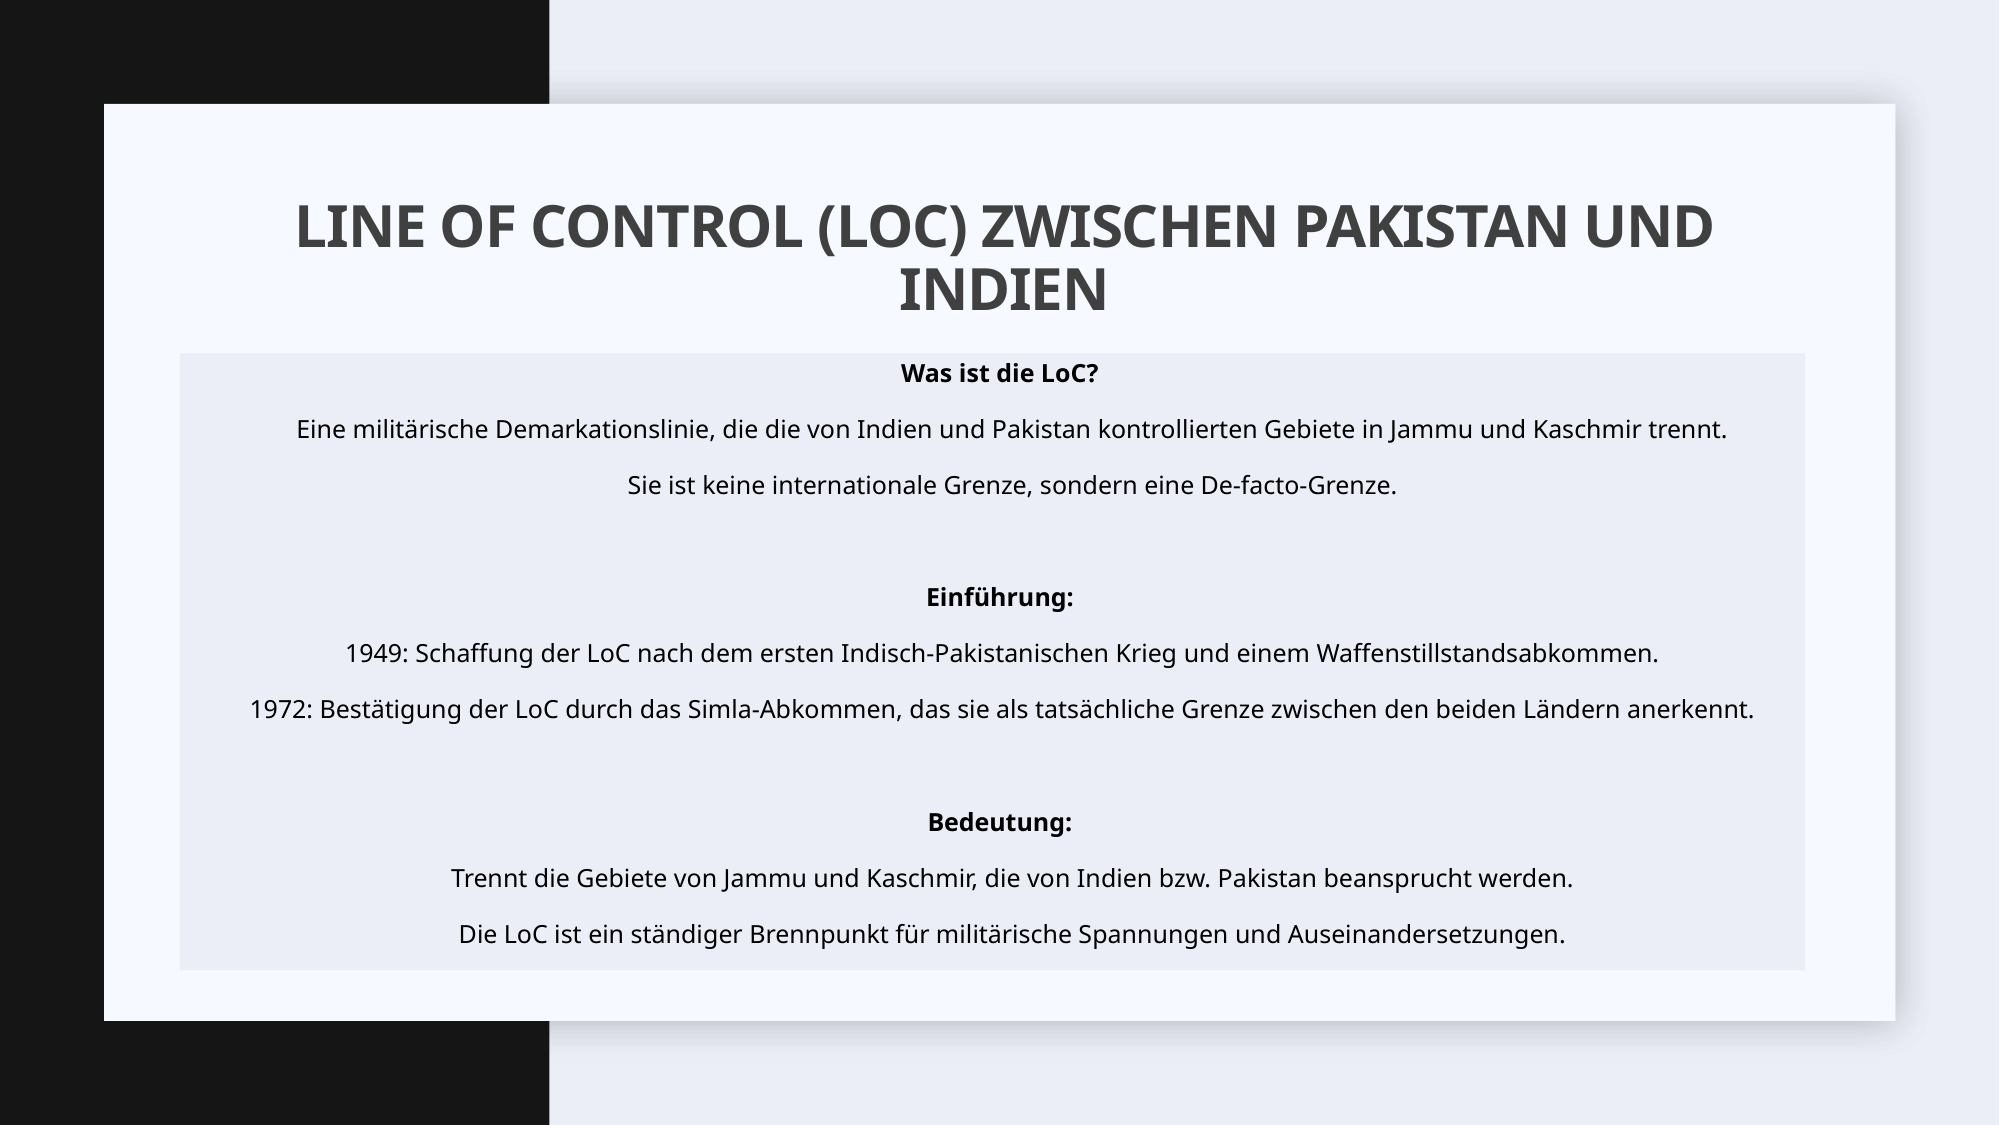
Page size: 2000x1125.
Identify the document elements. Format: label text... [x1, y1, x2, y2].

list Was ist die LoC? Eine militärische Demarkationslinie, die die von Indien und Pakistan kontrollierten Gebiete in Jammu und Kaschmir trennt. Sie ist keine internationale Grenze, sondern eine De-facto-Grenze. Einführung: 1949: Schaffung der LoC nach dem ersten Indisch-Pakistanischen Krieg und einem Waffenstillstandsabkommen. 1972: Bestätigung der LoC durch das Simla-Abkommen, das sie als tatsächliche Grenze zwischen den beiden Ländern anerkennt. Bedeutung: Trennt die Gebiete von Jammu und Kaschmir, die von Indien bzw. Pakistan beansprucht werden. Die LoC ist ein ständiger Brennpunkt für militärische Spannungen und Auseinandersetzungen. [179, 367, 1806, 971]
title Line of Control (LoC) zwischen Pakistan und Indien [179, 154, 1830, 367]
